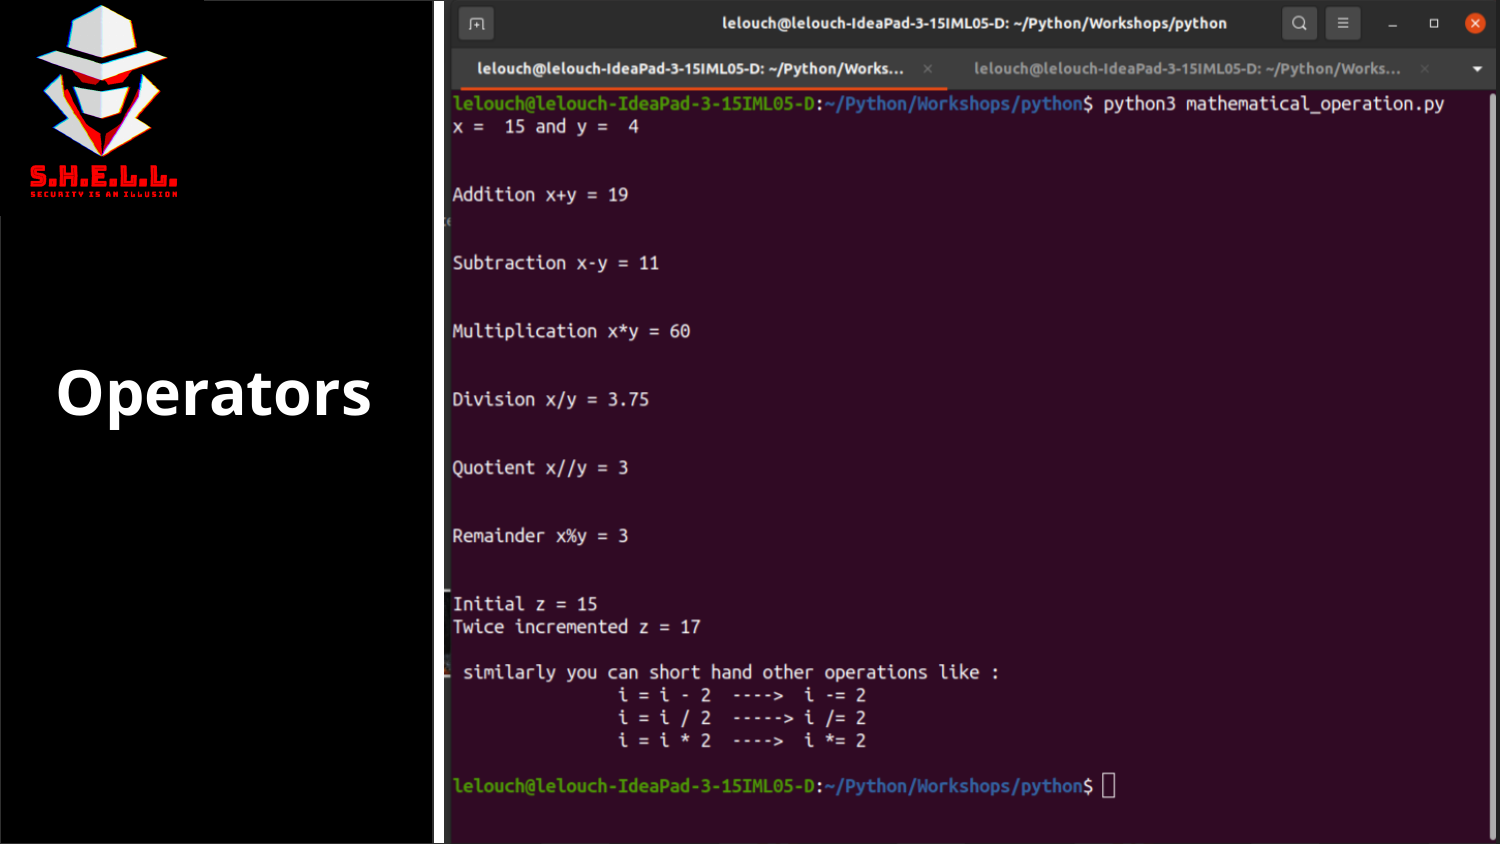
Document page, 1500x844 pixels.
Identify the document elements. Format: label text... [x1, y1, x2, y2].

text_box Operators [40, 337, 439, 443]
text_box [432, 443, 439, 844]
text_box [432, 0, 442, 337]
picture [0, 0, 205, 216]
picture [444, 0, 1497, 844]
text_box [0, 0, 432, 844]
